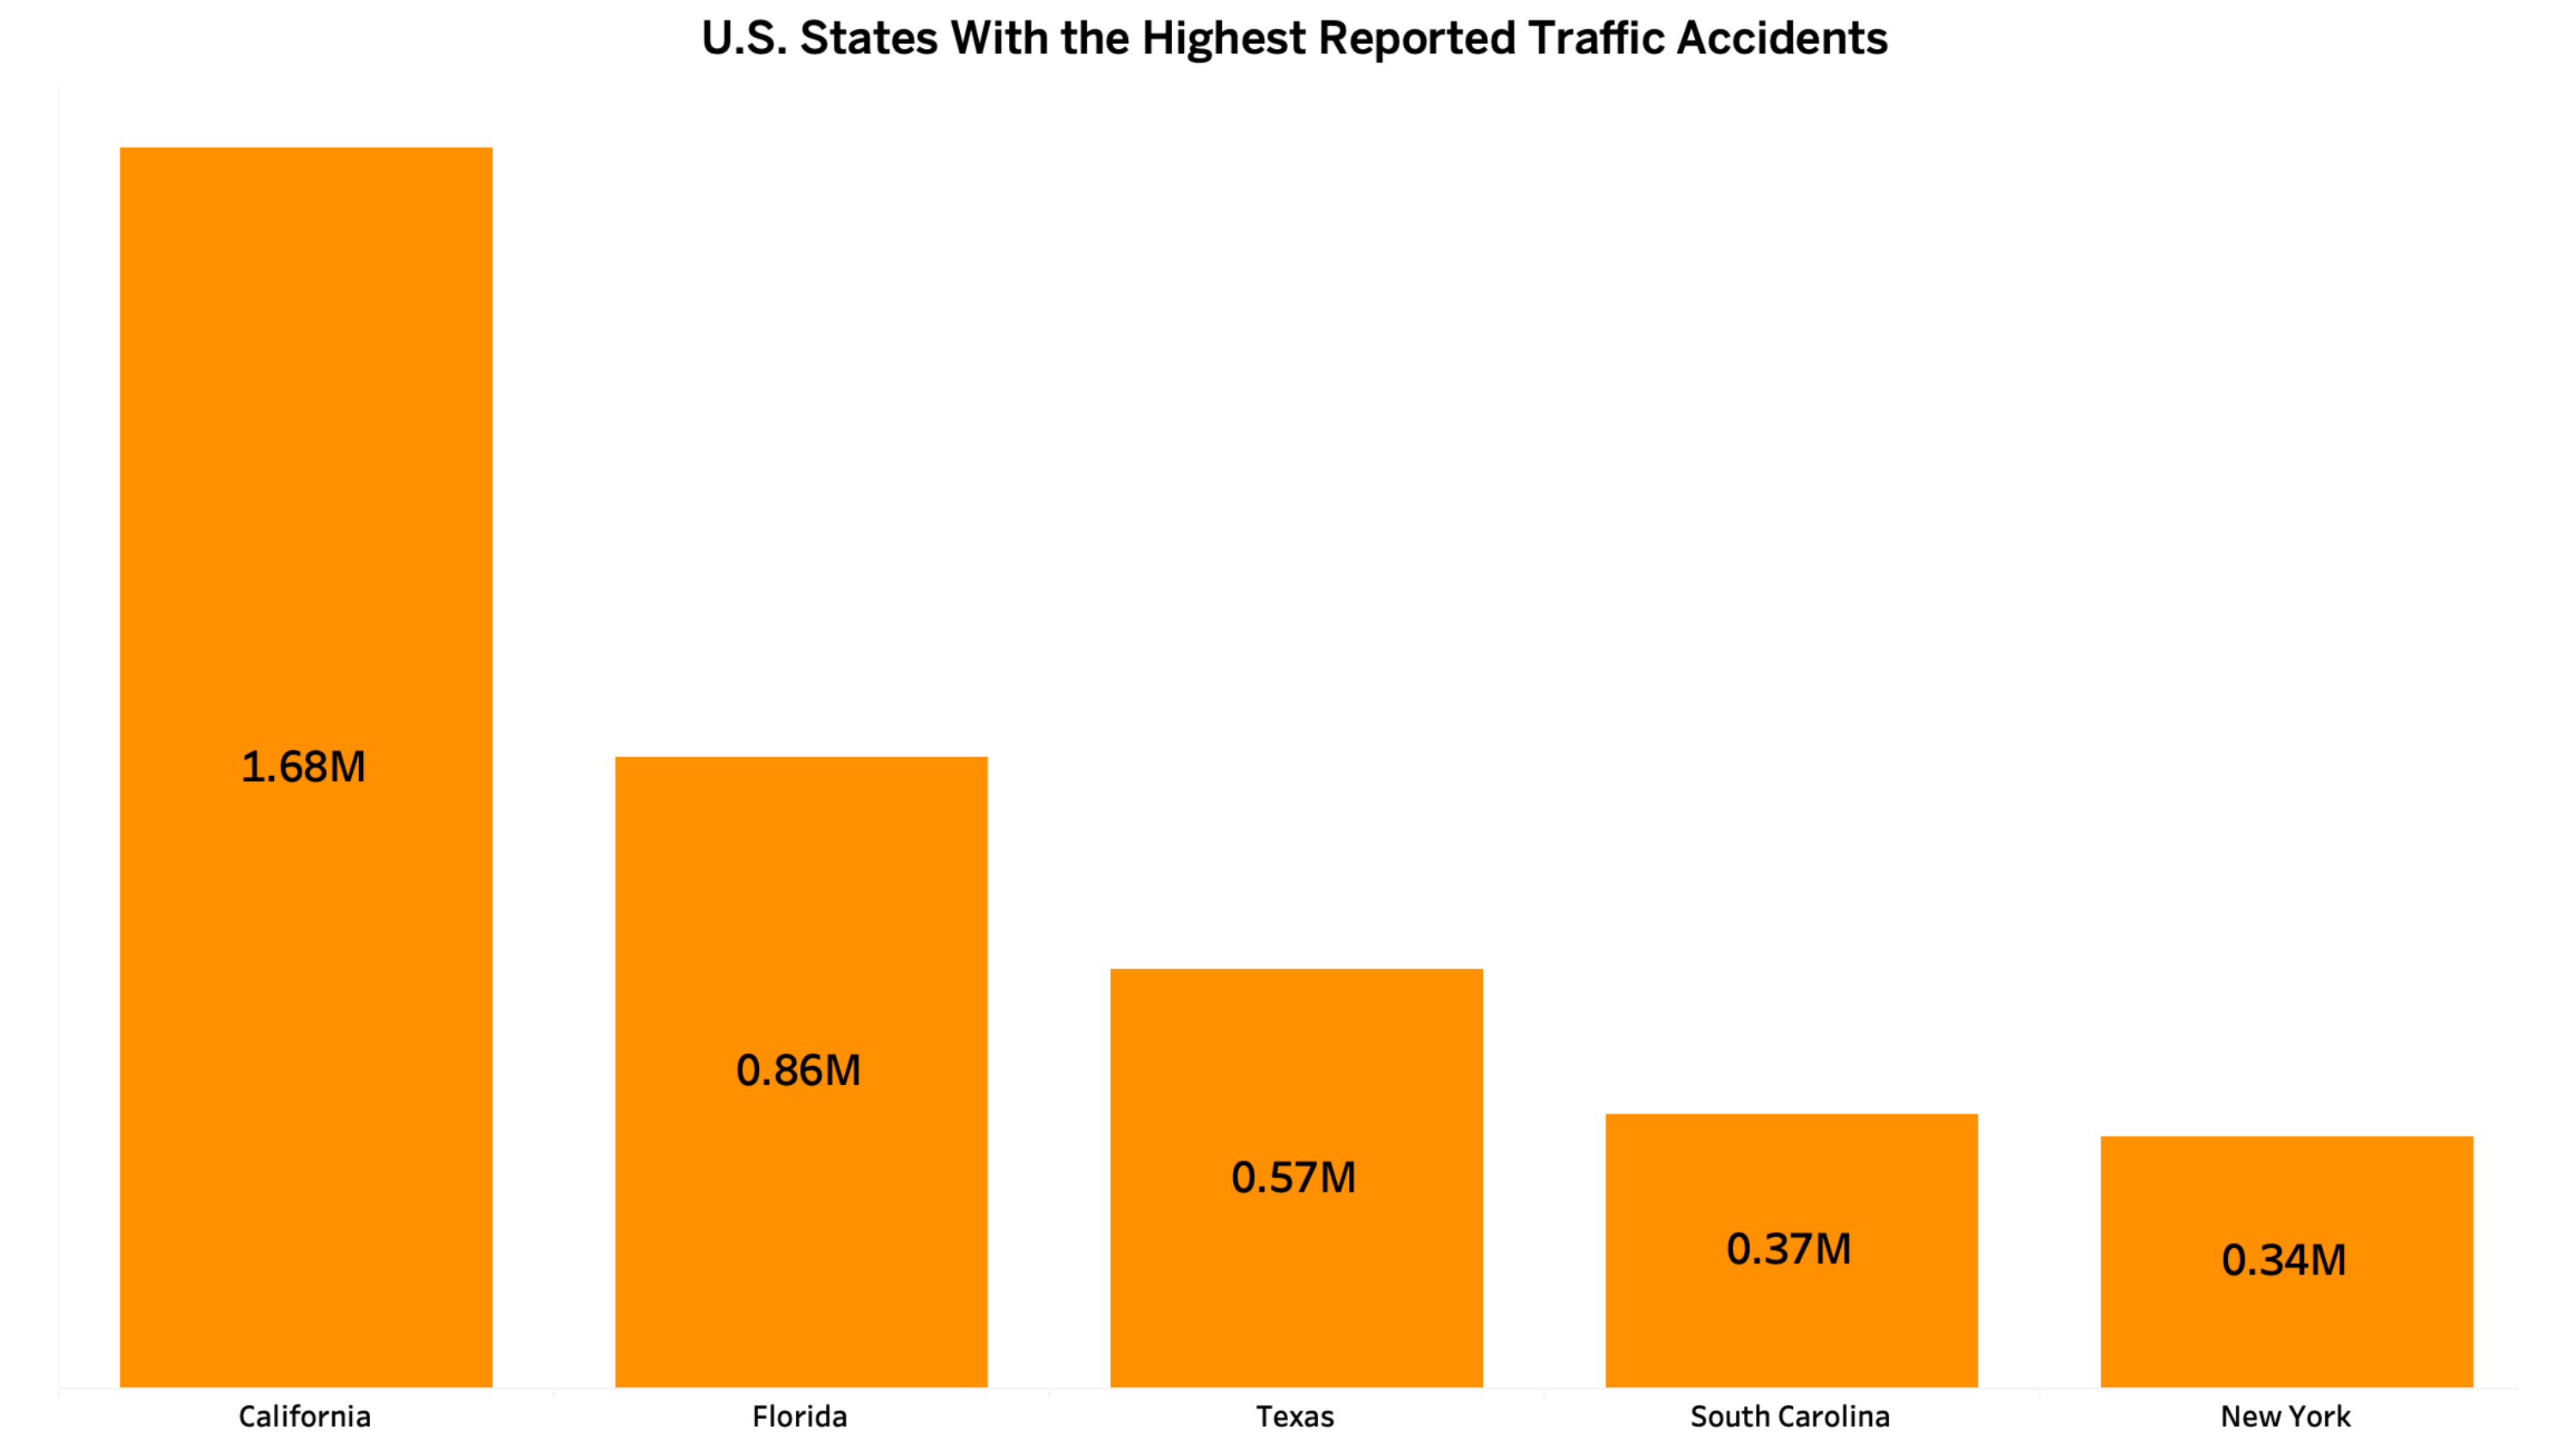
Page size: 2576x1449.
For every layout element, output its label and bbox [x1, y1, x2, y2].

text_box [57, 0, 2519, 1449]
